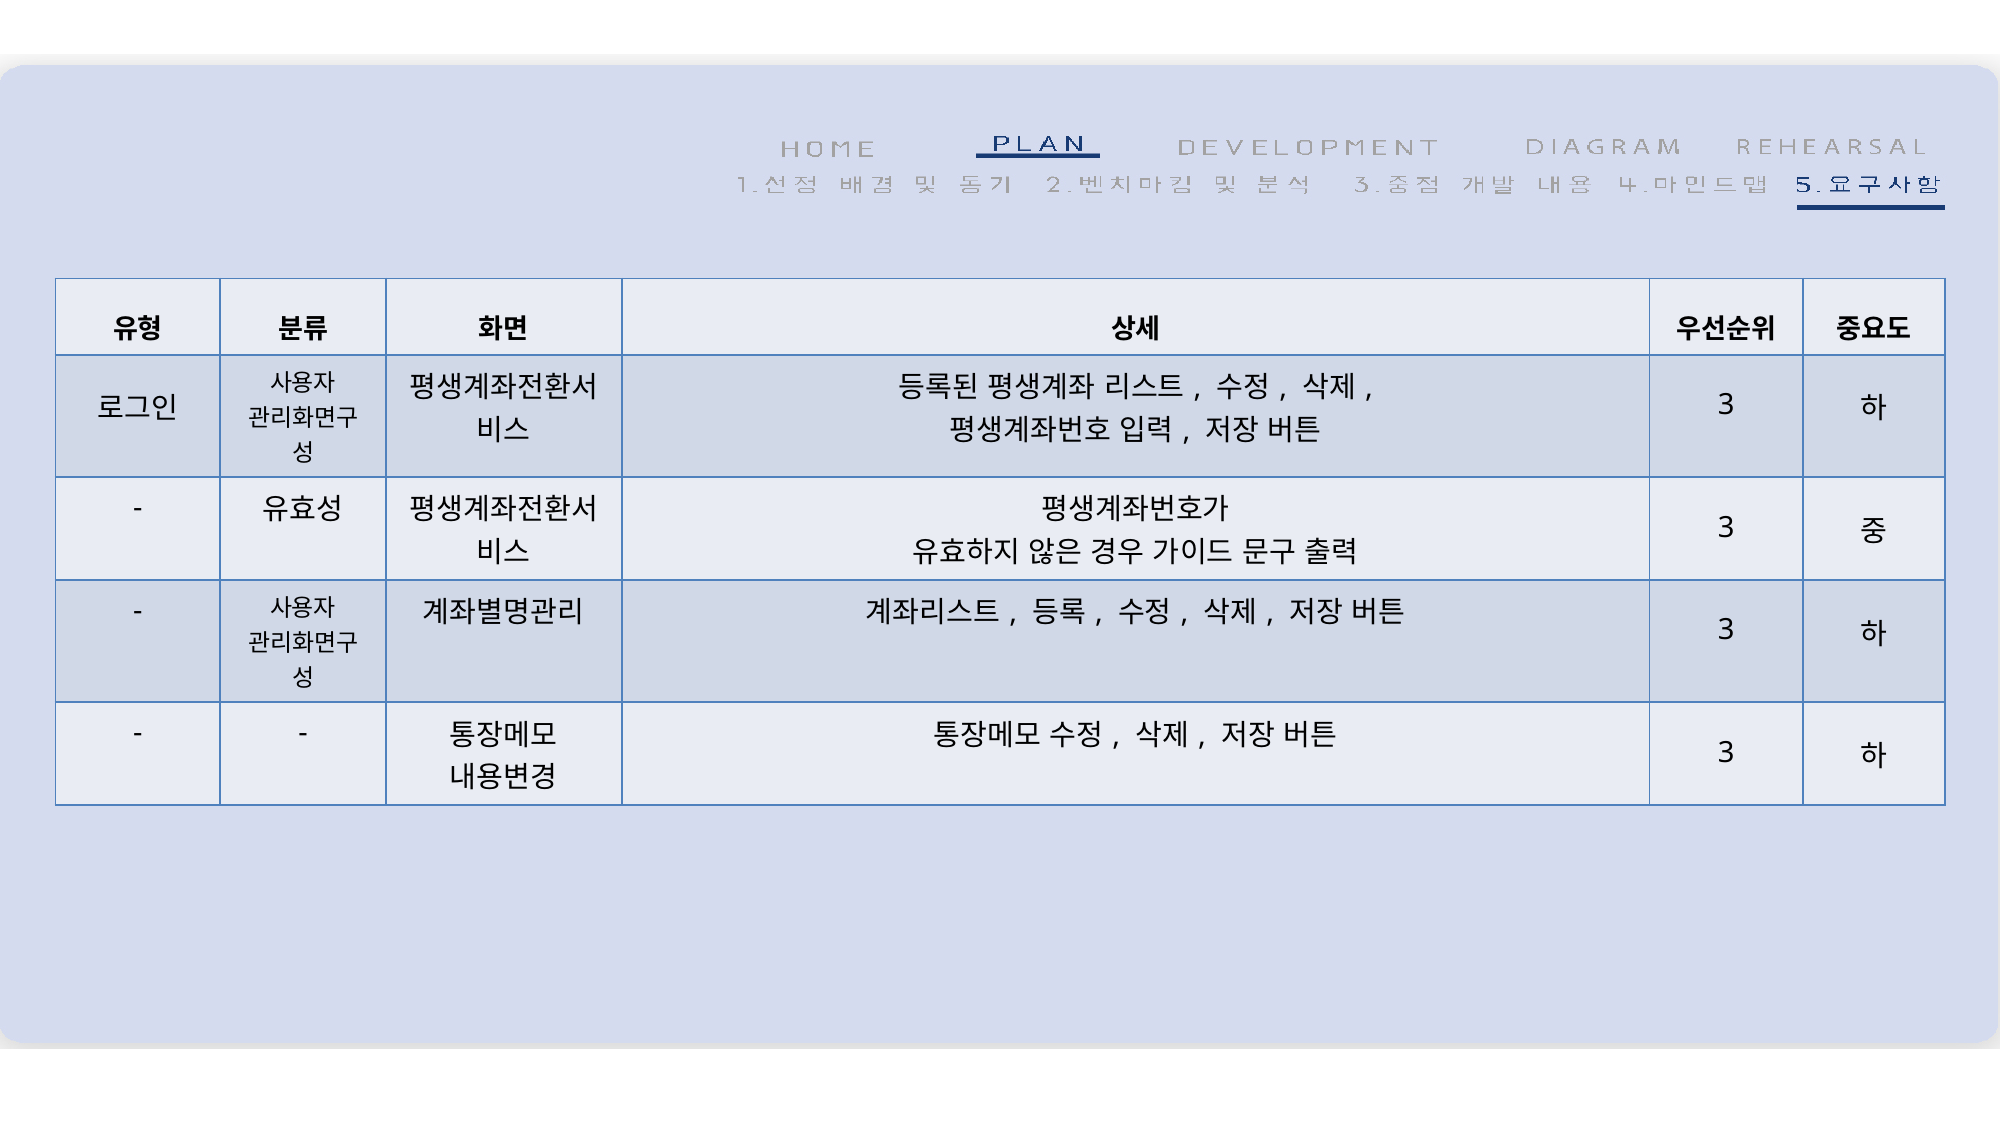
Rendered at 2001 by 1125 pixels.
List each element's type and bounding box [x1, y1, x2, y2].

picture [0, 54, 2000, 1049]
